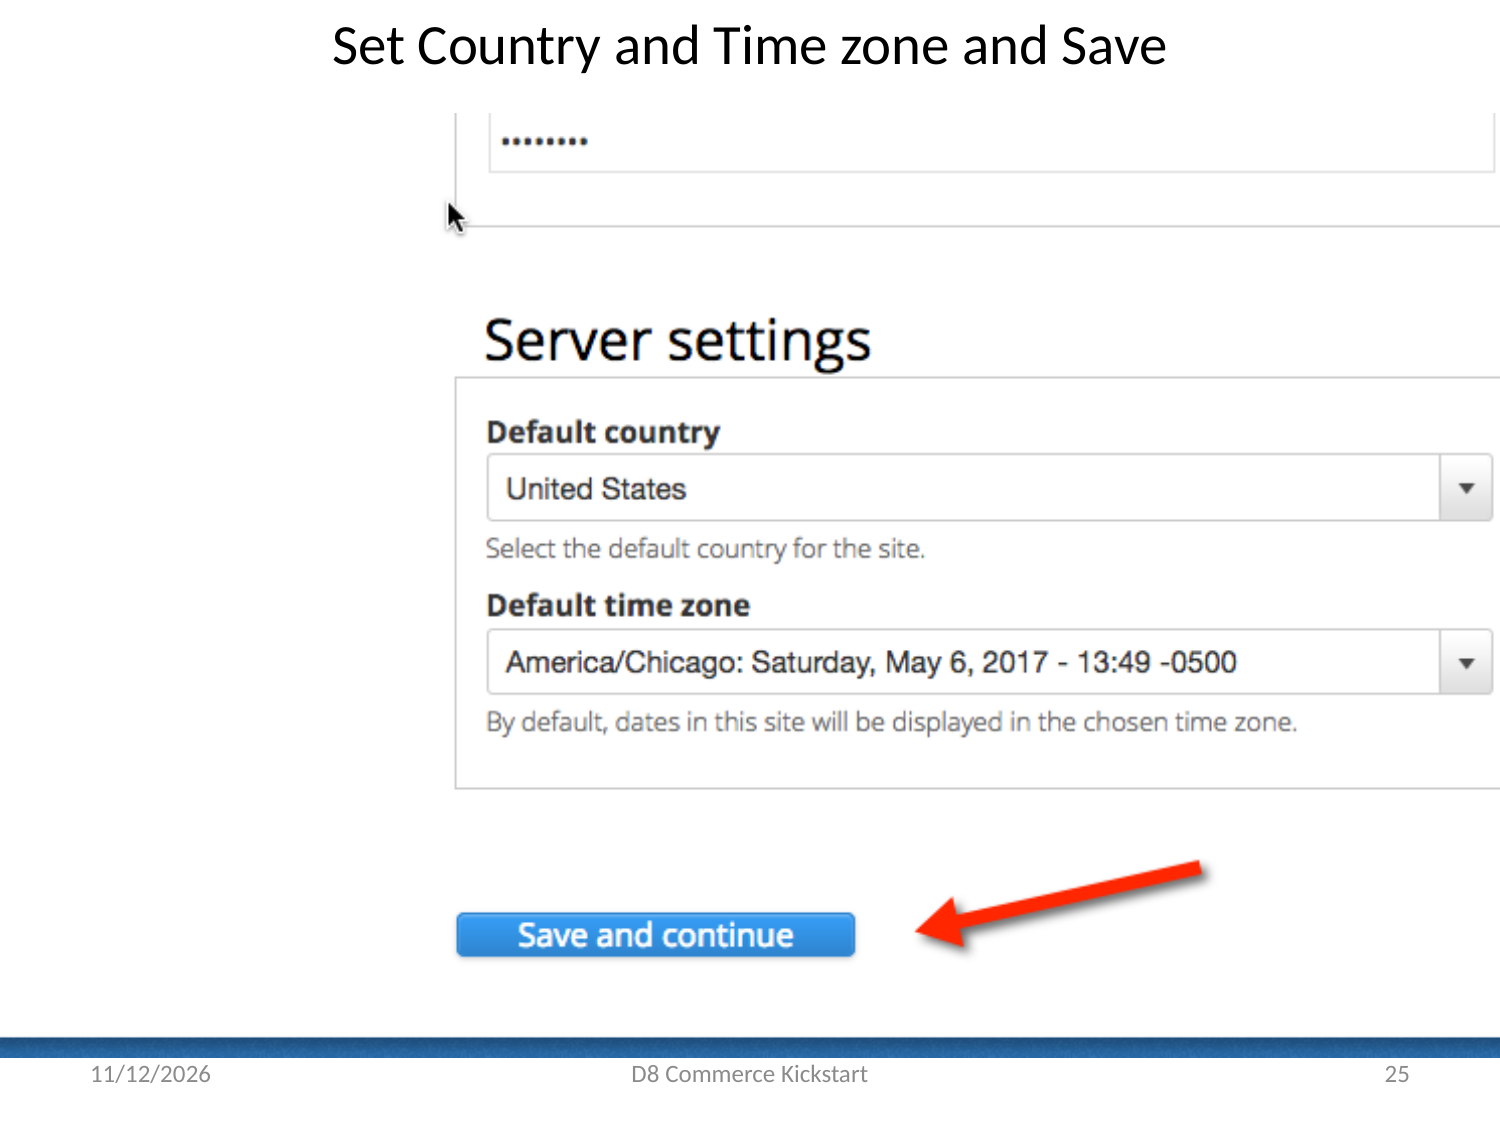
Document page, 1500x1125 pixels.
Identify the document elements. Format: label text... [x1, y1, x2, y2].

footer D8 Commerce Kickstart [512, 1067, 988, 1103]
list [0, 113, 1500, 1059]
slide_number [75, 1067, 425, 1103]
slide_number 25 [1074, 1067, 1425, 1103]
title Set Country and Time zone and Save [0, 0, 1500, 84]
